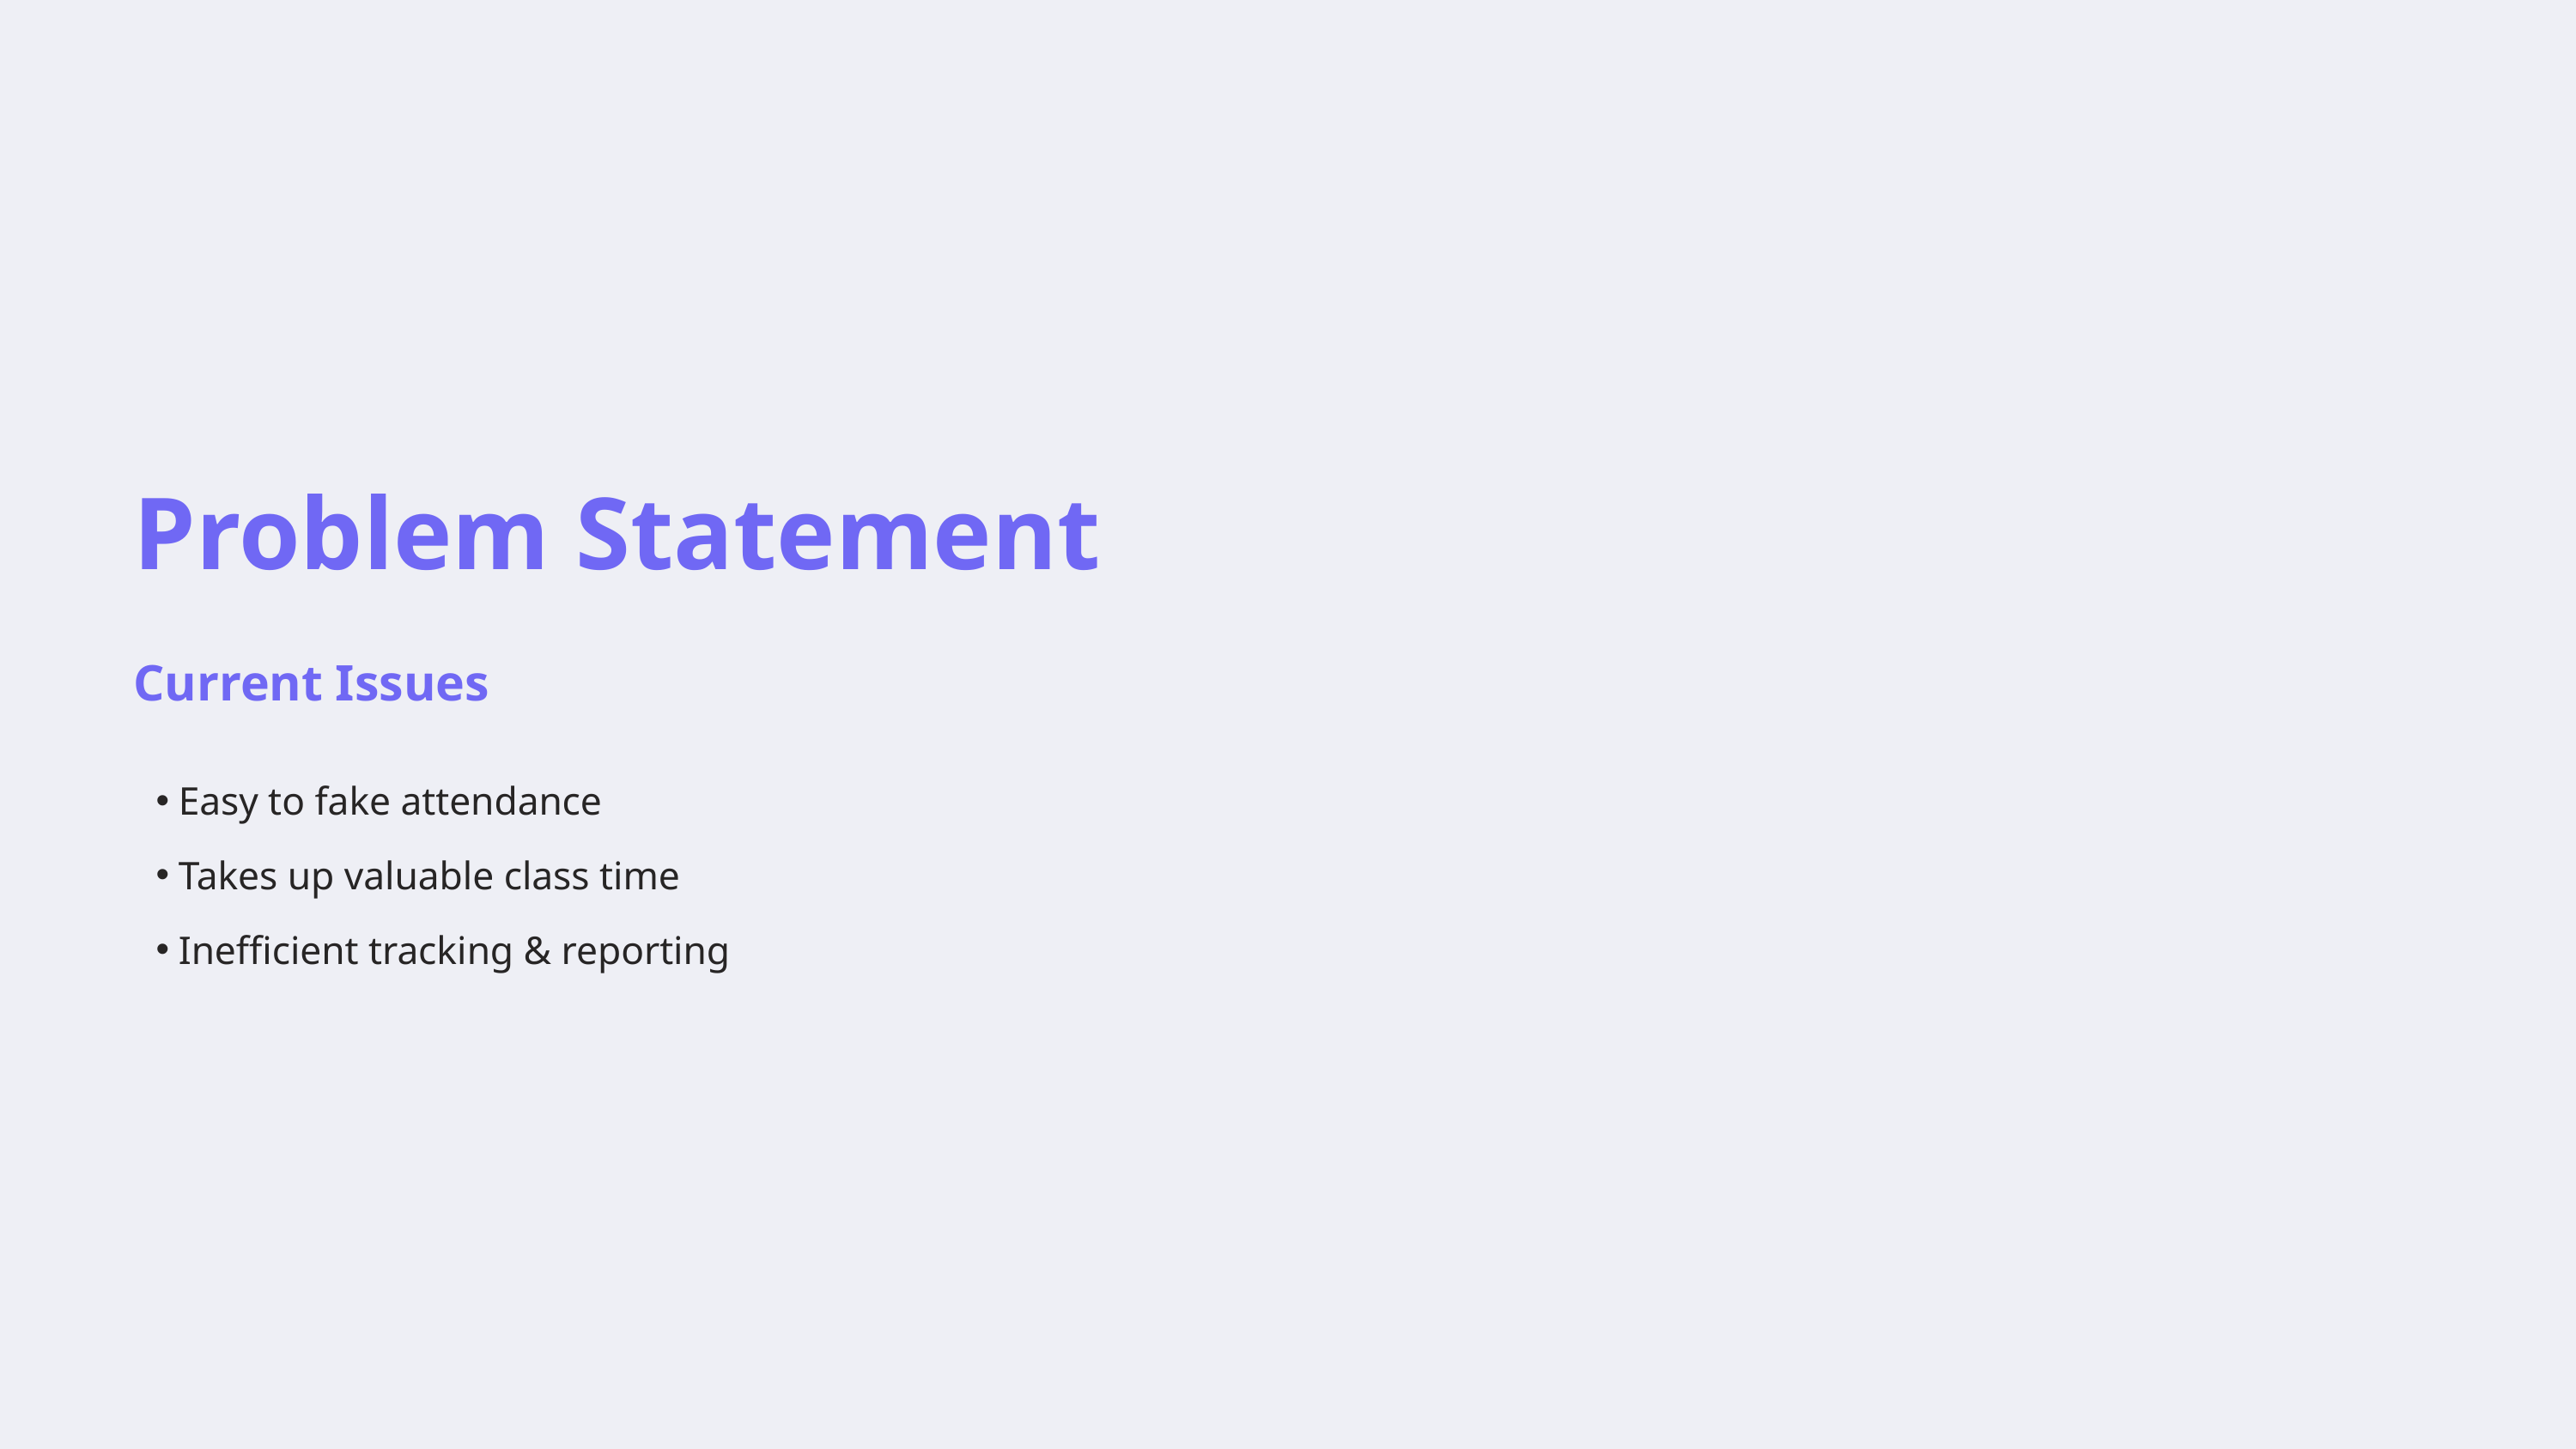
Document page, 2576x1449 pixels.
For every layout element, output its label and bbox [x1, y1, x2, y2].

text_box [133, 468, 1138, 594]
text_box [133, 770, 2443, 833]
text_box [0, 0, 2576, 1449]
text_box [133, 919, 2443, 981]
text_box [133, 650, 636, 714]
text_box [133, 845, 2443, 906]
